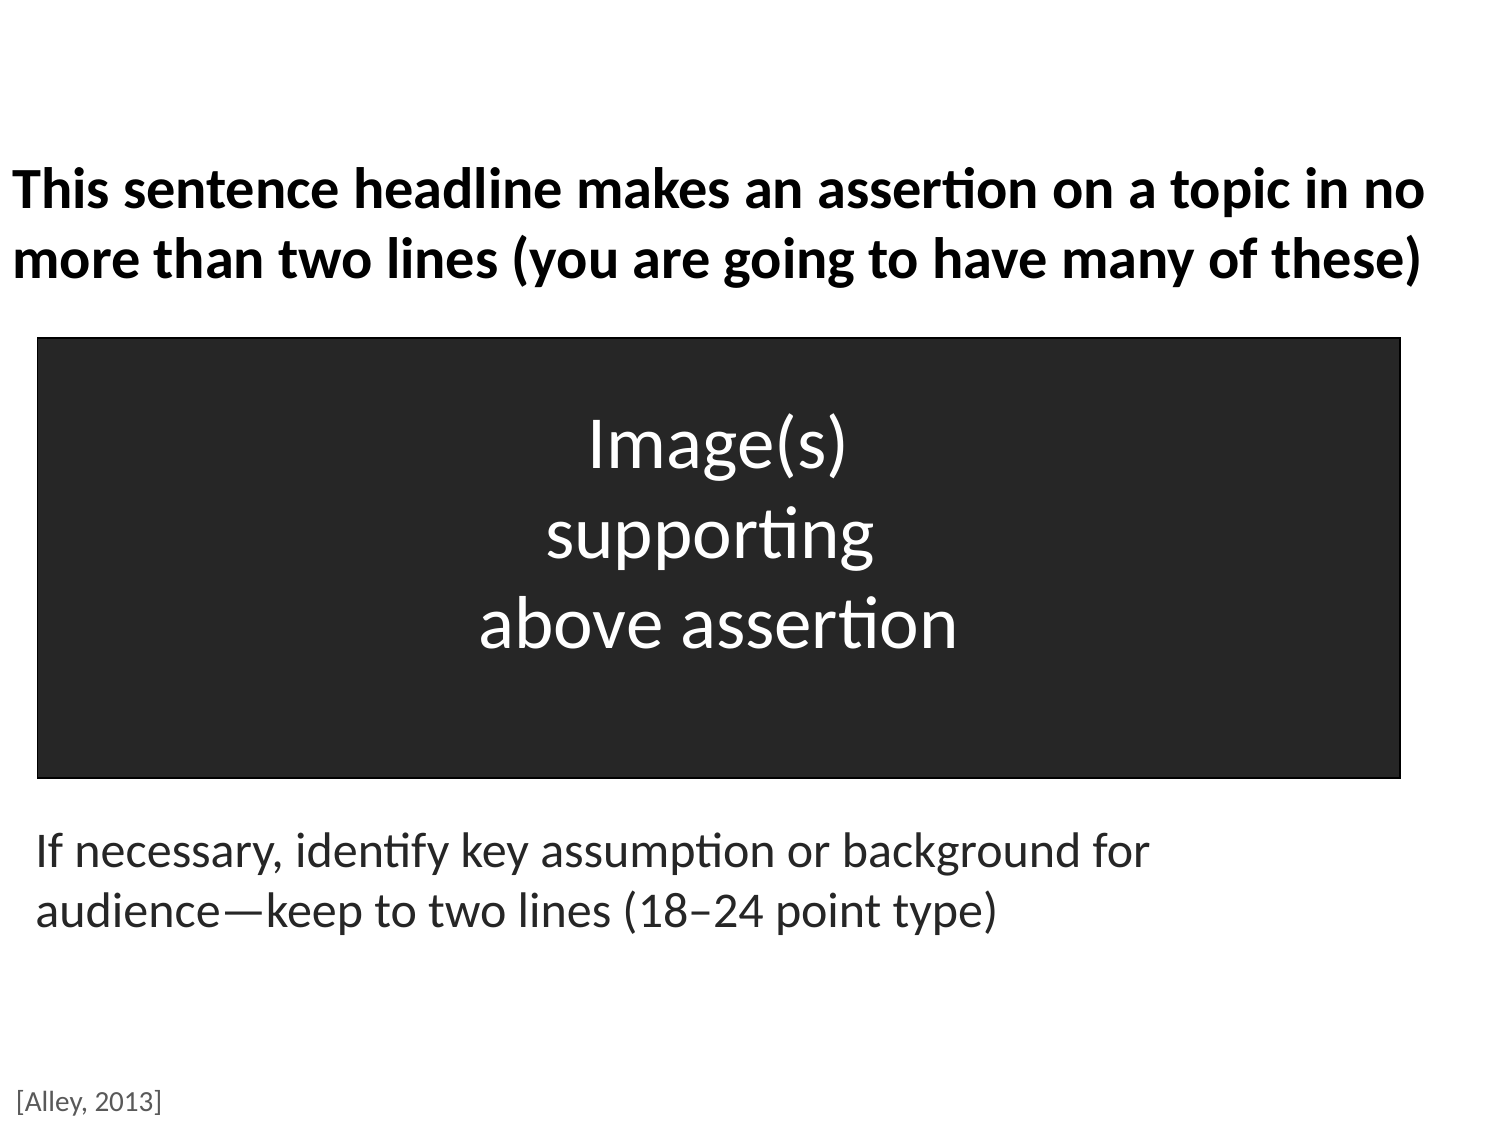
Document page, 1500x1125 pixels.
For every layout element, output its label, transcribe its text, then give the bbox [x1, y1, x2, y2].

text_box Image(s) supporting above assertion [37, 338, 1400, 778]
text_box This sentence headline makes an assertion on a topic in no more than two lines (you are going to have many of these) [12, 149, 1489, 290]
text_box If necessary, identify key assumption or background for audience—keep to two lines (18–24 point type) [24, 813, 1338, 911]
